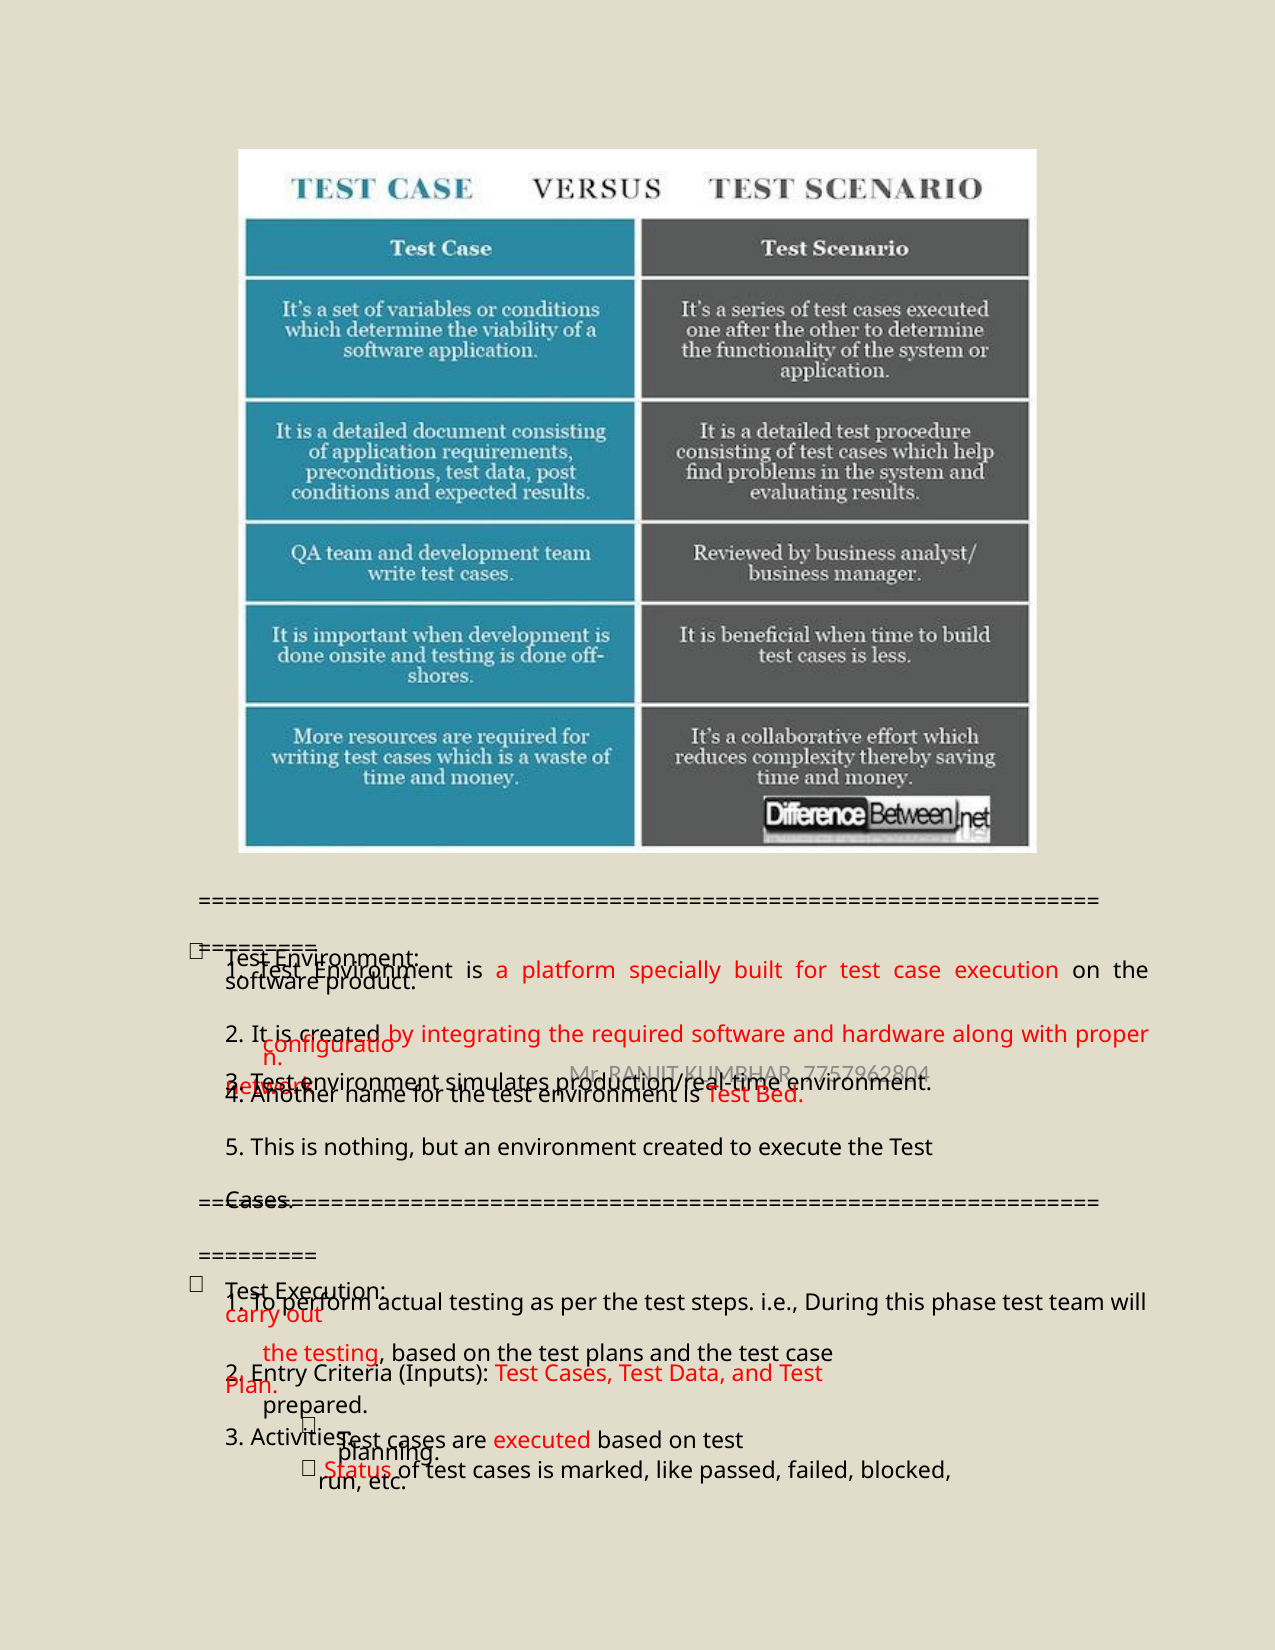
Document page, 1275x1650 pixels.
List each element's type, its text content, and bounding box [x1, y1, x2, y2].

text_box Test Execution: 1. To perform actual testing as per the test steps. i.e., During this phase test team will carry out [225, 1246, 1149, 1327]
text_box  [187, 906, 205, 1022]
text_box [238, 149, 1037, 853]
text_box  [300, 1427, 319, 1482]
text_box  [187, 1239, 205, 1355]
text_box Test Environment: 1. Test Environment is a platform specially built for test case execution on the software product. 2. It is created by integrating the required software and hardware along with proper network [225, 913, 1149, 1100]
text_box [1036, 820, 1043, 867]
text_box 2. Entry Criteria (Inputs): Test Cases, Test Data, and Test Plan. 3. Activities: [225, 1373, 835, 1451]
text_box [319, 1435, 325, 1448]
text_box the testing, based on the test plans and the test case prepared. [262, 1313, 868, 1419]
text_box ============================================================================= [198, 867, 1100, 962]
text_box 3. Test environment simulates production/real-time environment. 4. Another name for the test environment is Test Bed. 5. This is nothing, but an environment created to execute the Test Cases. [225, 1043, 941, 1163]
text_box Test cases are executed based on test planning. [337, 1441, 795, 1466]
text_box Status of test cases is marked, like passed, failed, blocked, run, etc. [318, 1471, 978, 1495]
footer Mr. RANJIT KUMBHAR 7757962804 [512, 1042, 988, 1103]
text_box ============================================================================= [198, 1163, 1100, 1269]
